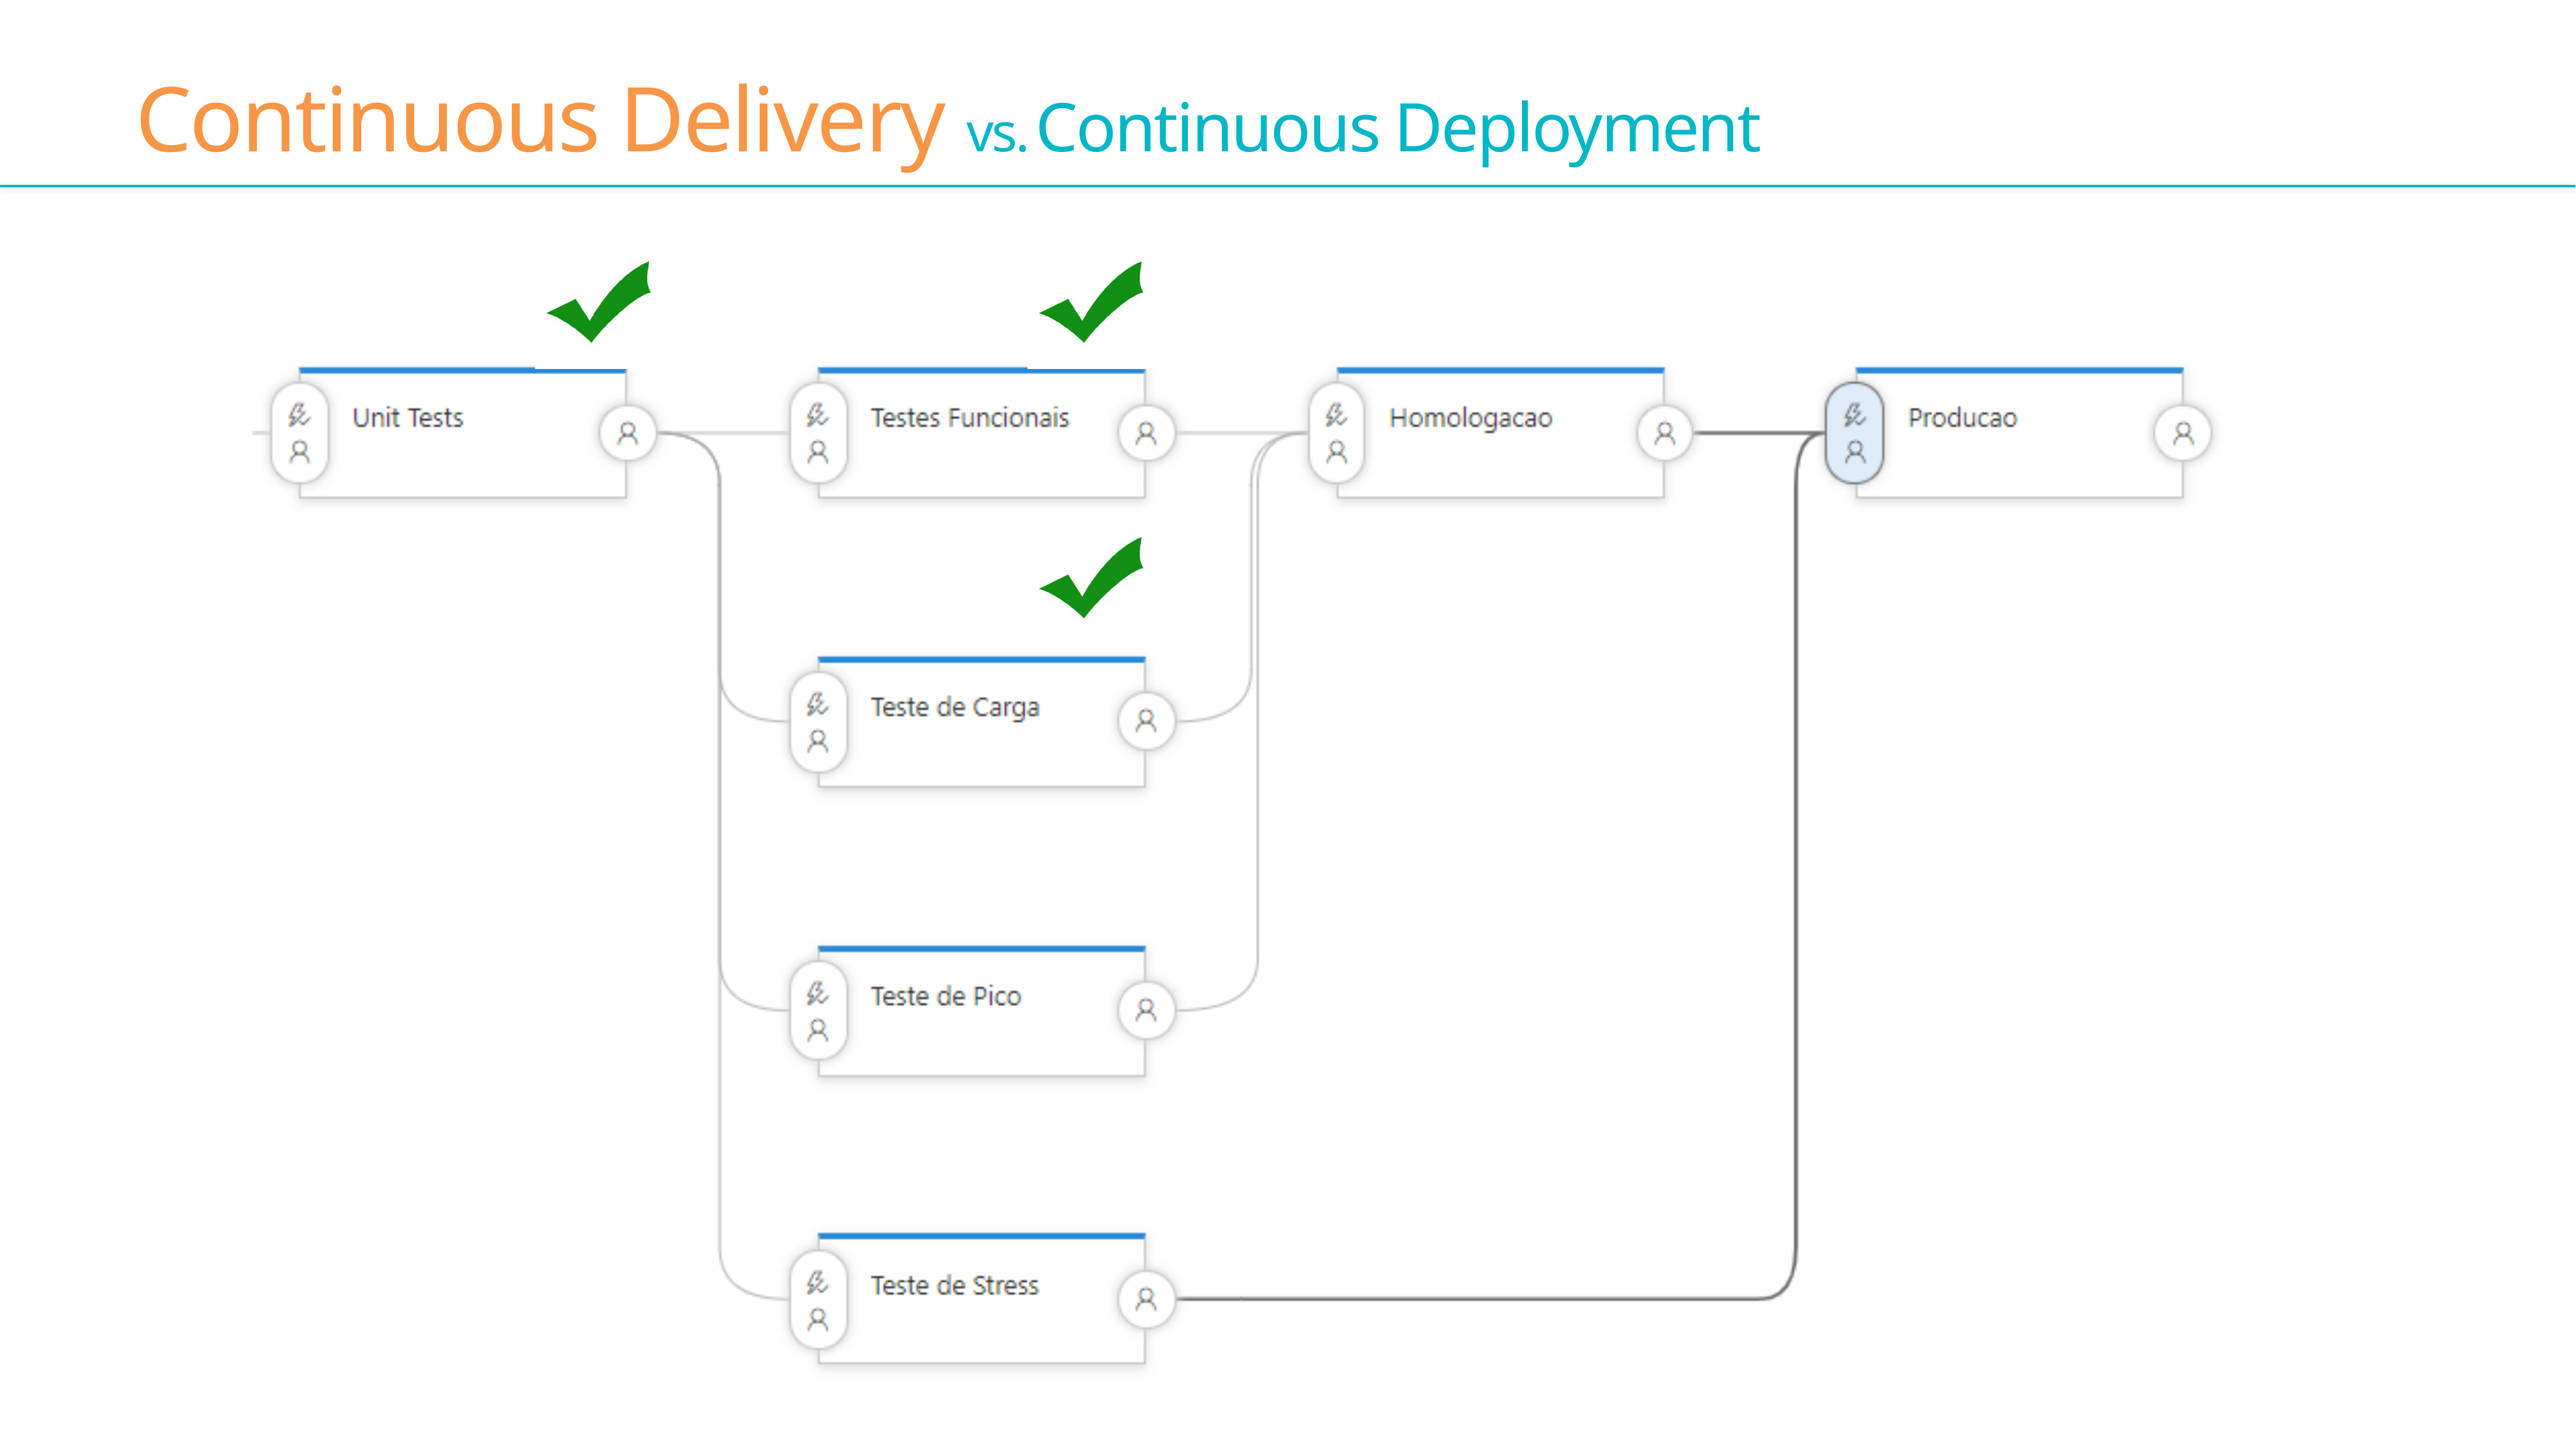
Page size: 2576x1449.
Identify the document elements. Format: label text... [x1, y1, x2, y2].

picture [252, 244, 2240, 1392]
text_box Continuous Delivery vs. Continuous Deployment [126, 57, 1771, 175]
